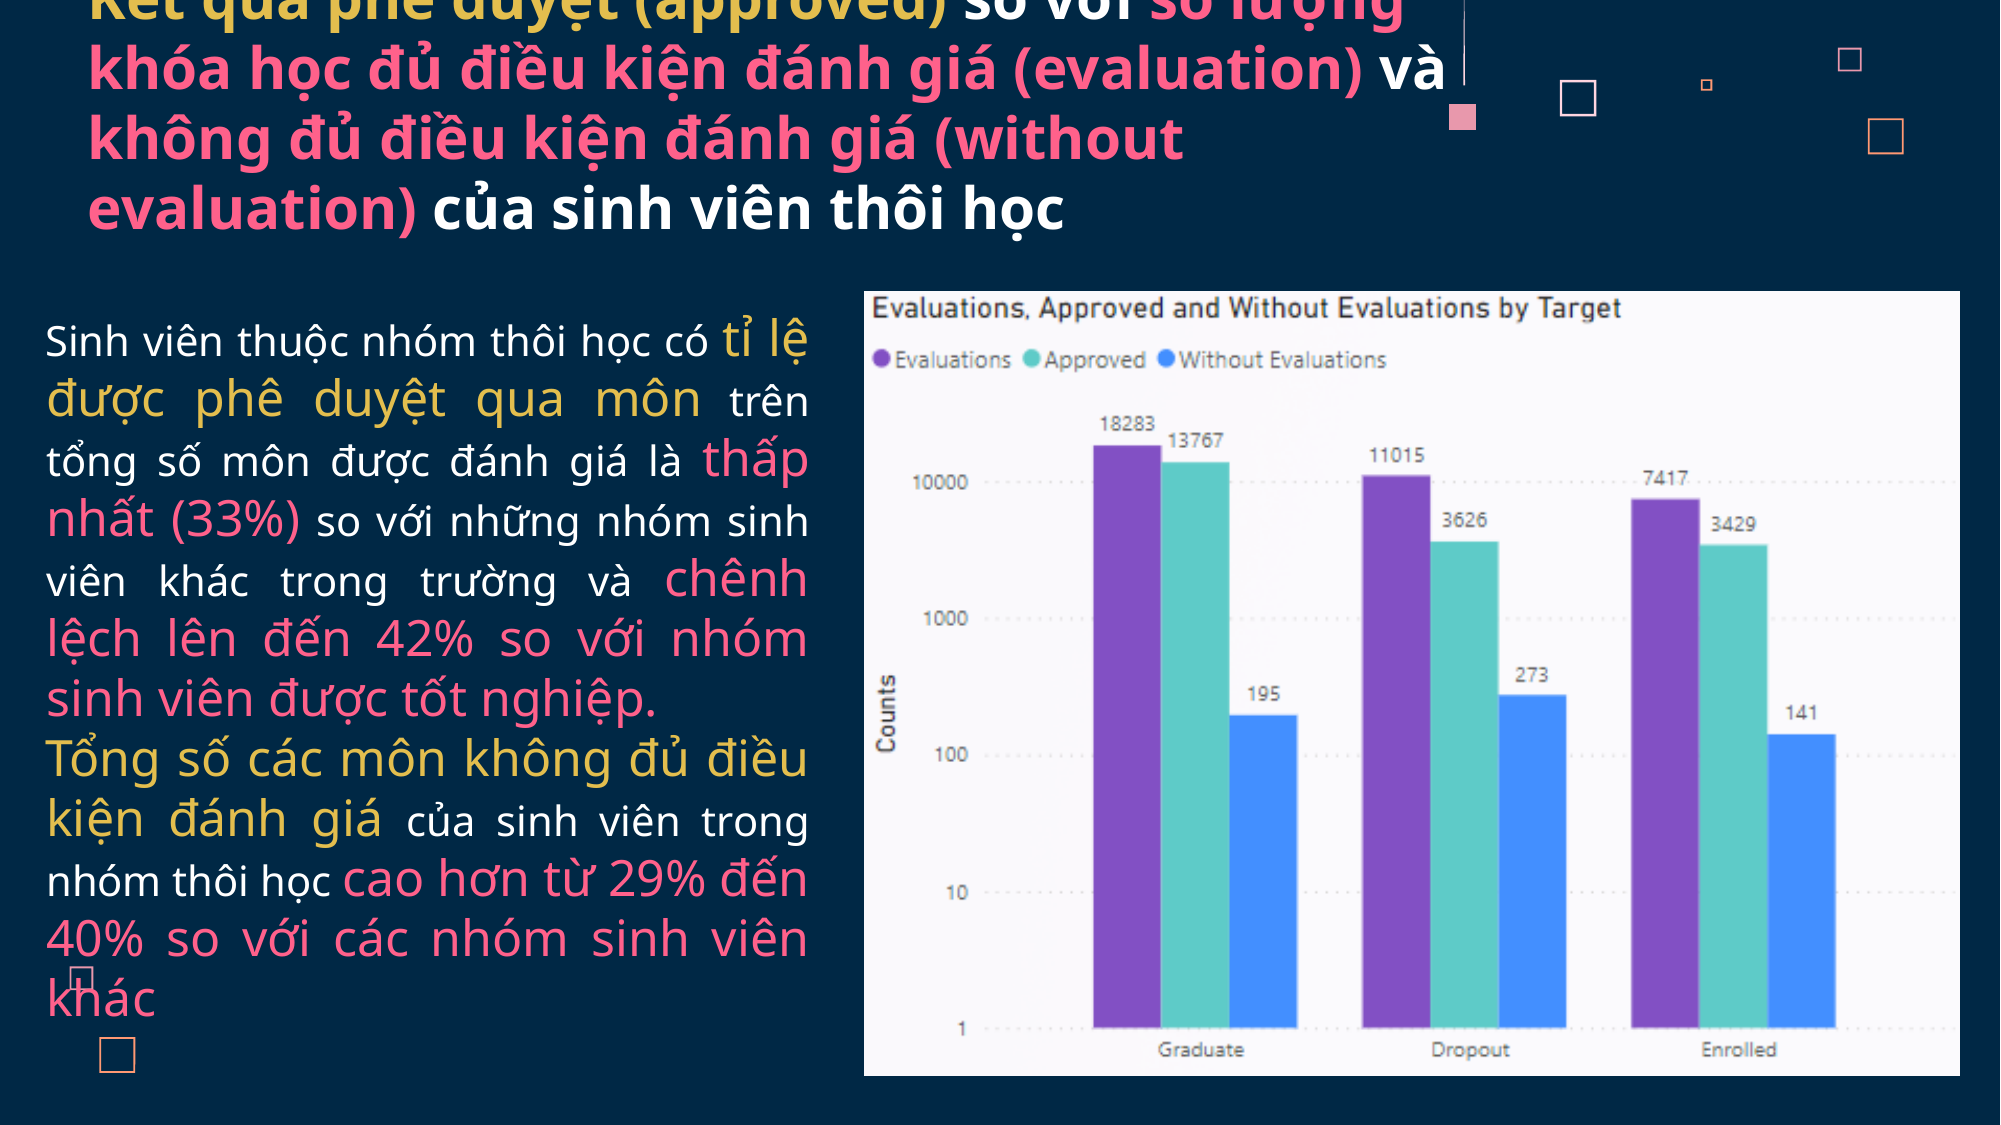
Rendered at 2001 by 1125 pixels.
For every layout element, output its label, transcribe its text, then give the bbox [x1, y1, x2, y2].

title Kết quả phê duyệt (approved) so với số lượng khóa học đủ điều kiện đánh giá (evaluation) và không đủ điều kiện đánh giá (without evaluation) của sinh viên thôi học [72, 21, 1514, 257]
subtitle Sinh viên thuộc nhóm thôi học có tỉ lệ được phê duyệt qua môn trên tổng số môn được đánh giá là thấp nhất (33%) so với những nhóm sinh viên khác trong trường và chênh lệch lên đến 42% so với nhóm sinh viên được tốt nghiệp. Tổng số các môn không đủ điều kiện đánh giá của sinh viên trong nhóm thôi học cao hơn từ 29% đến 40% so với các nhóm sinh viên khác [0, 291, 825, 1063]
picture [863, 291, 1961, 1076]
